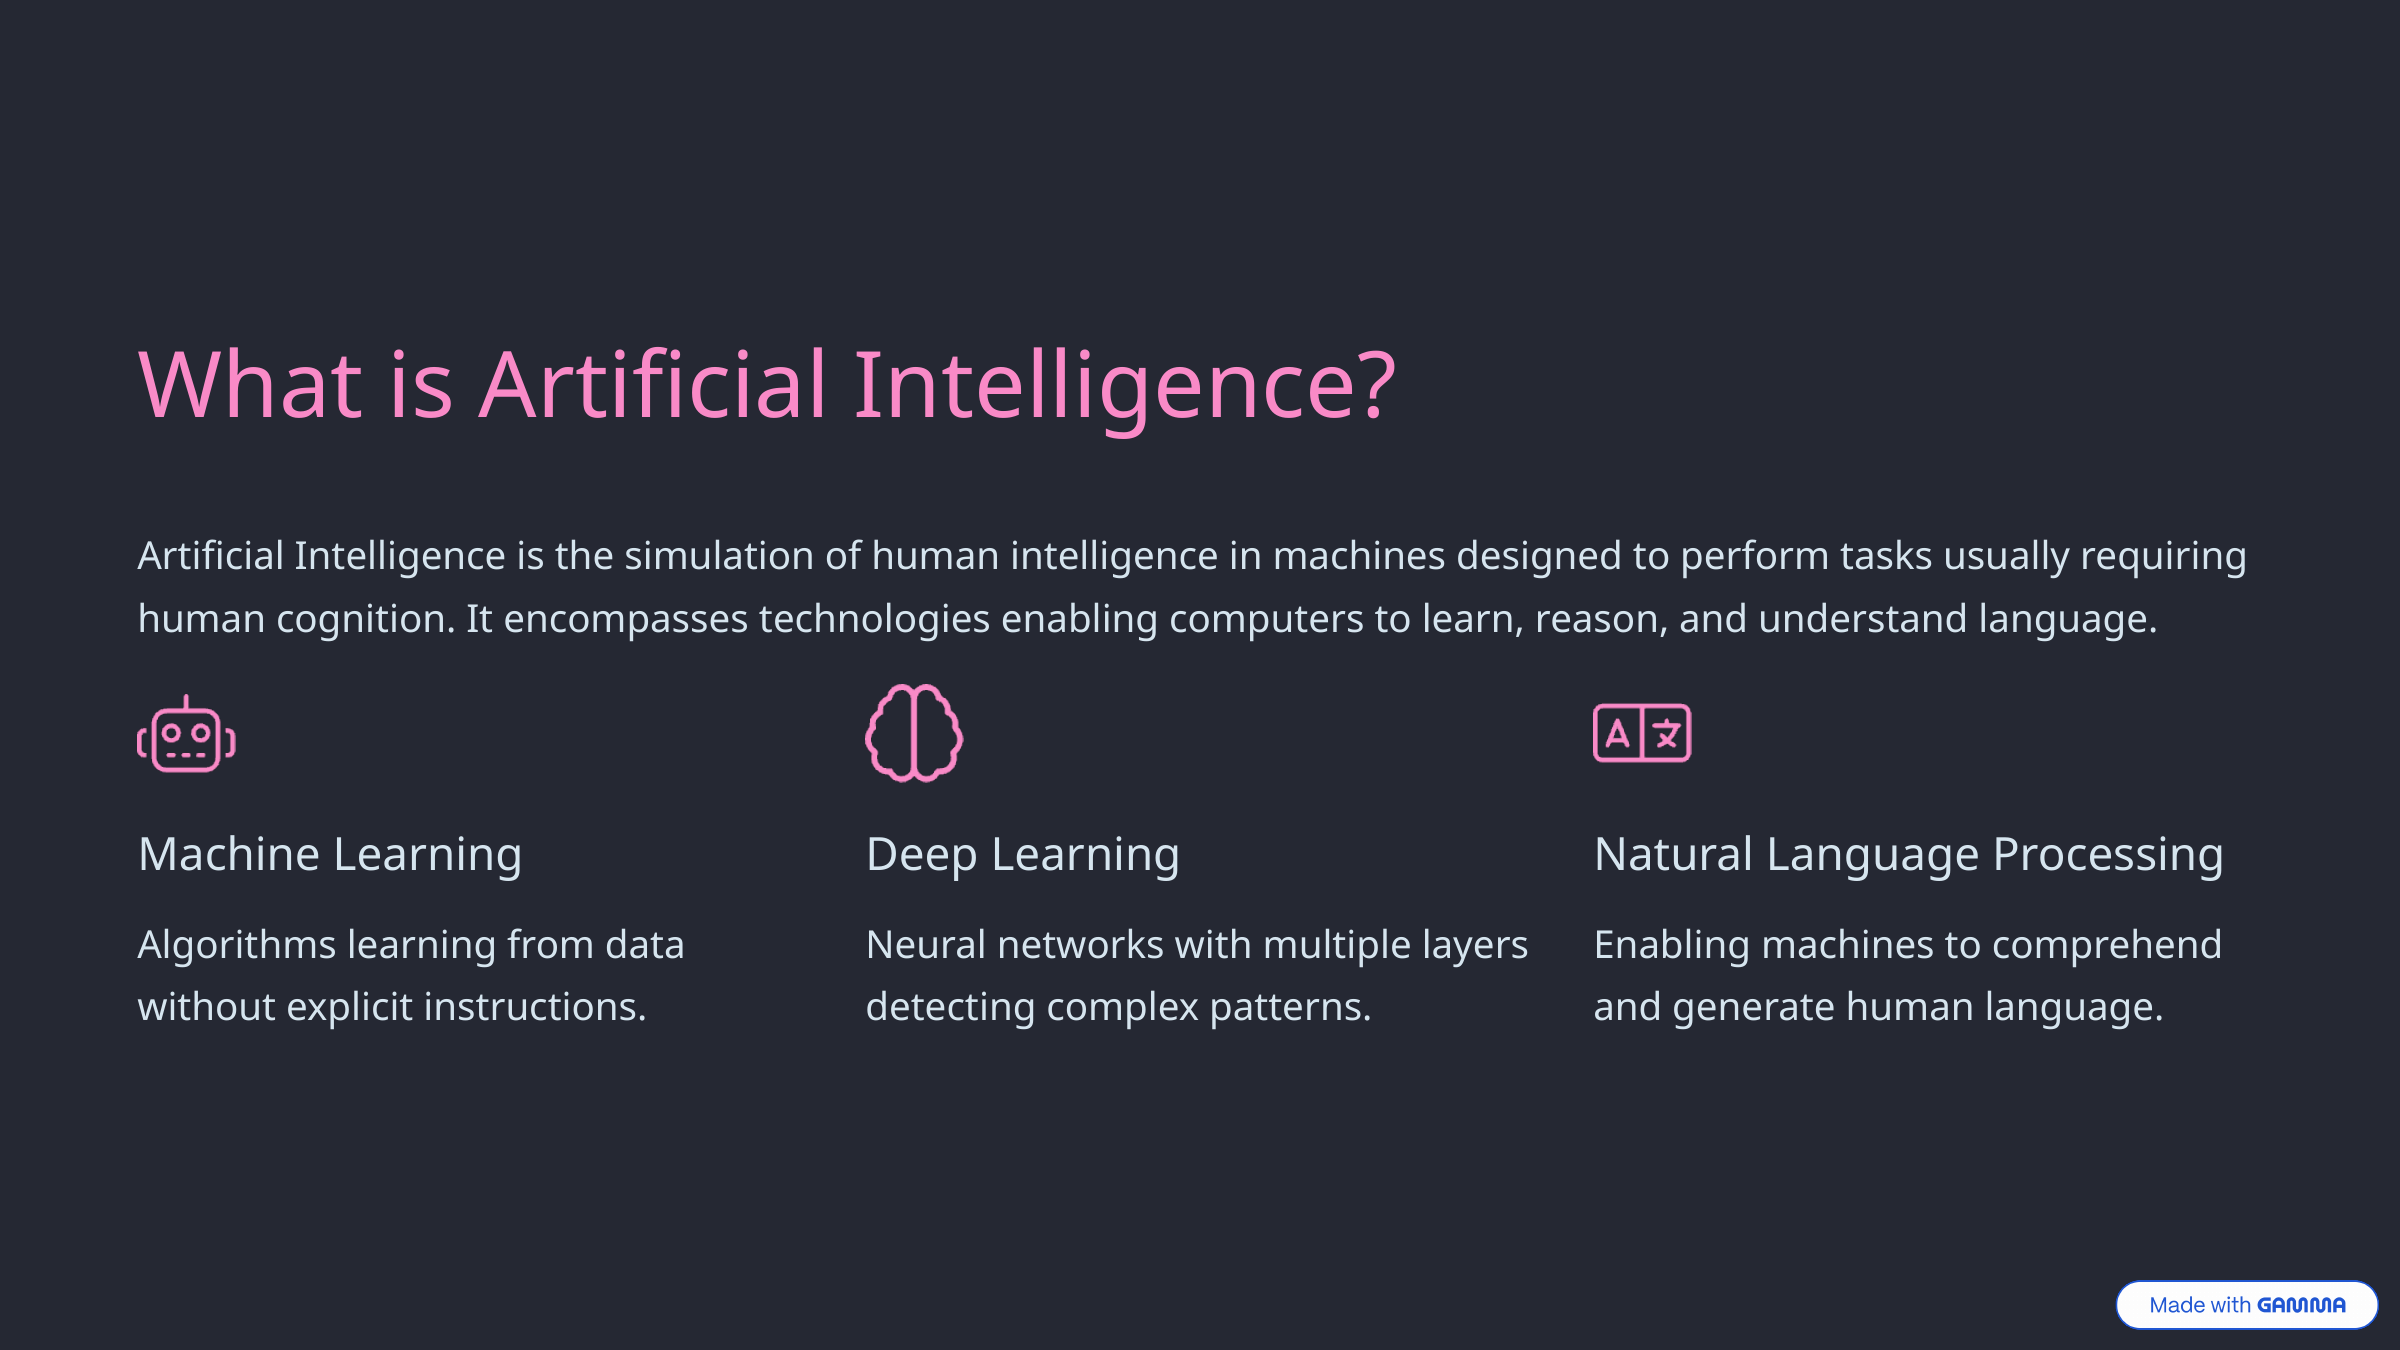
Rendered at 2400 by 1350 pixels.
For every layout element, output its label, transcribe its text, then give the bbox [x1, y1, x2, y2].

picture [137, 684, 236, 783]
picture [1593, 684, 1692, 783]
text_box Natural Language Processing [1593, 822, 2218, 880]
picture [865, 684, 964, 783]
picture [2106, 1271, 2389, 1339]
text_box Deep Learning [865, 822, 1328, 880]
text_box Neural networks with multiple layers detecting complex patterns. [865, 903, 1535, 1029]
text_box Enabling machines to comprehend and generate human language. [1593, 903, 2263, 1029]
text_box Machine Learning [137, 822, 600, 880]
text_box What is Artificial Intelligence? [137, 320, 1425, 437]
text_box Algorithms learning from data without explicit instructions. [137, 903, 807, 1029]
text_box Artificial Intelligence is the simulation of human intelligence in machines designed to perform tasks usually requiring human cognition. It encompasses technologies enabling computers to learn, reason, and understand language. [137, 514, 2263, 641]
